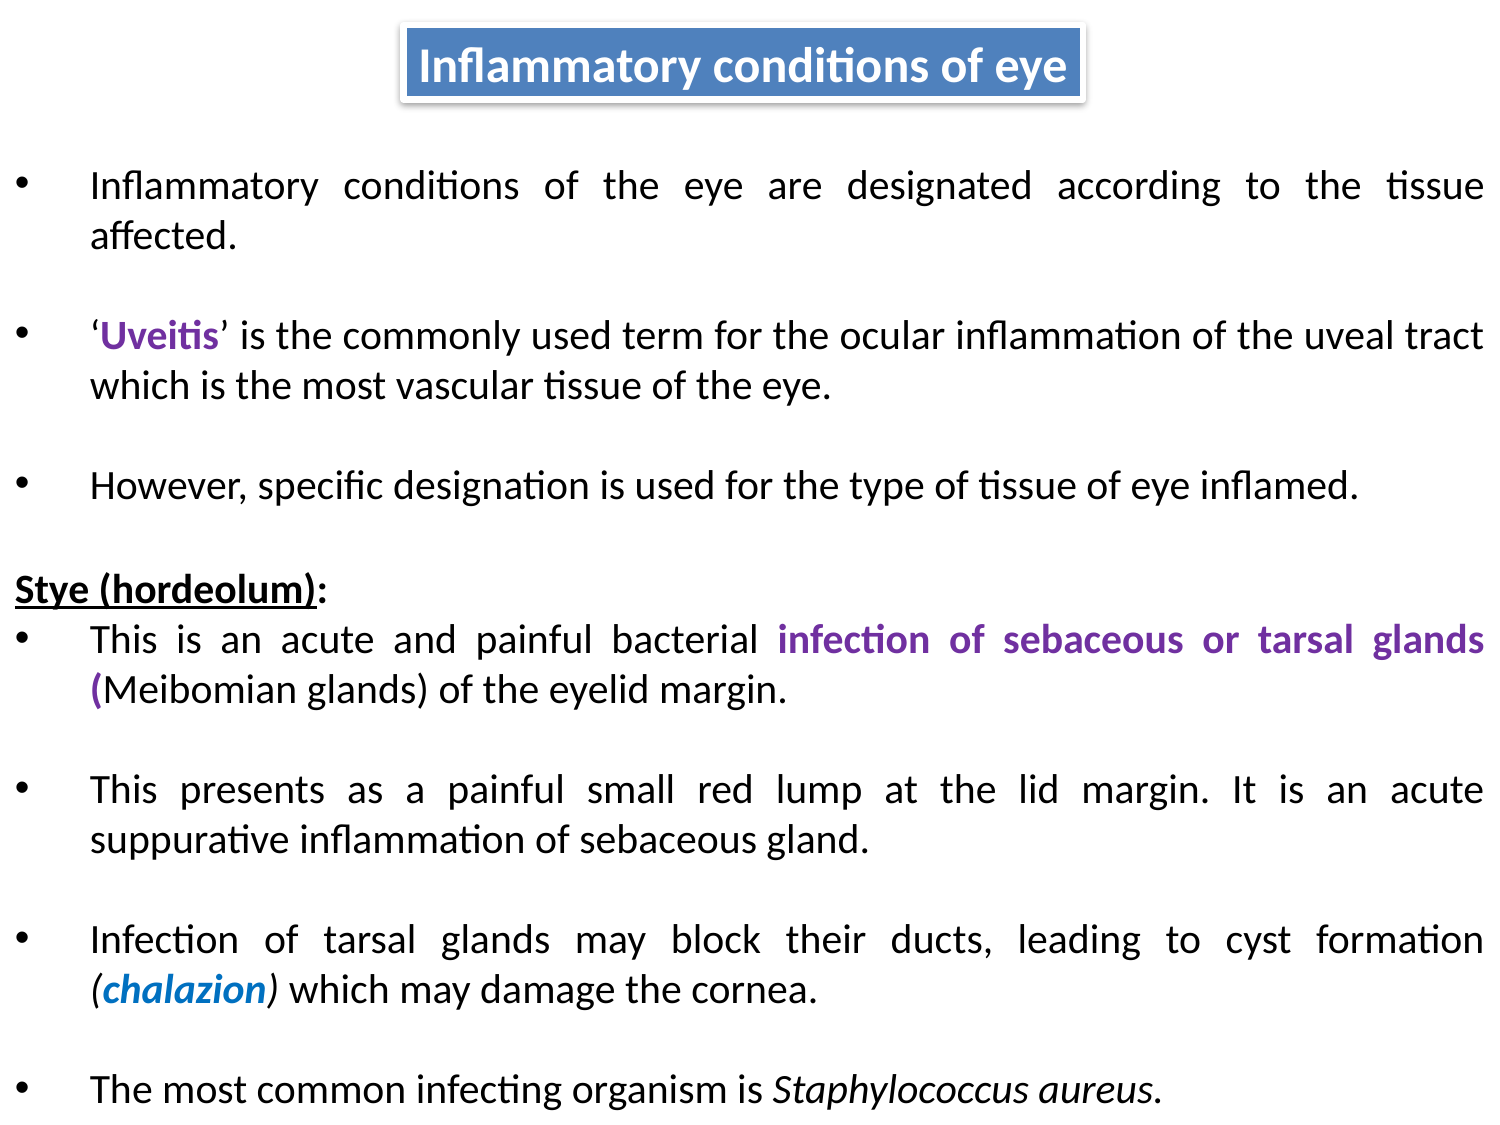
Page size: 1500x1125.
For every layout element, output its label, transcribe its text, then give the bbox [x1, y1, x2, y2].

text_box Inflammatory conditions of eye [400, 22, 1086, 103]
text_box Stye (hordeolum): This is an acute and painful bacterial infection of sebaceous or tarsal glands (Meibomian glands) of the eyelid margin. This presents as a painful small red lump at the lid margin. It is an acute suppurative inflammation of sebaceous gland. Infection of tarsal glands may block their ducts, leading to cyst formation (chalazion) which may damage the cornea. The most common infecting organism is Staphylococcus aureus. [0, 554, 1500, 1120]
text_box Inflammatory conditions of the eye are designated according to the tissue affected. ‘Uveitis’ is the commonly used term for the ocular inflammation of the uveal tract which is the most vascular tissue of the eye. However, specific designation is used for the type of tissue of eye inflamed. [0, 149, 1500, 515]
